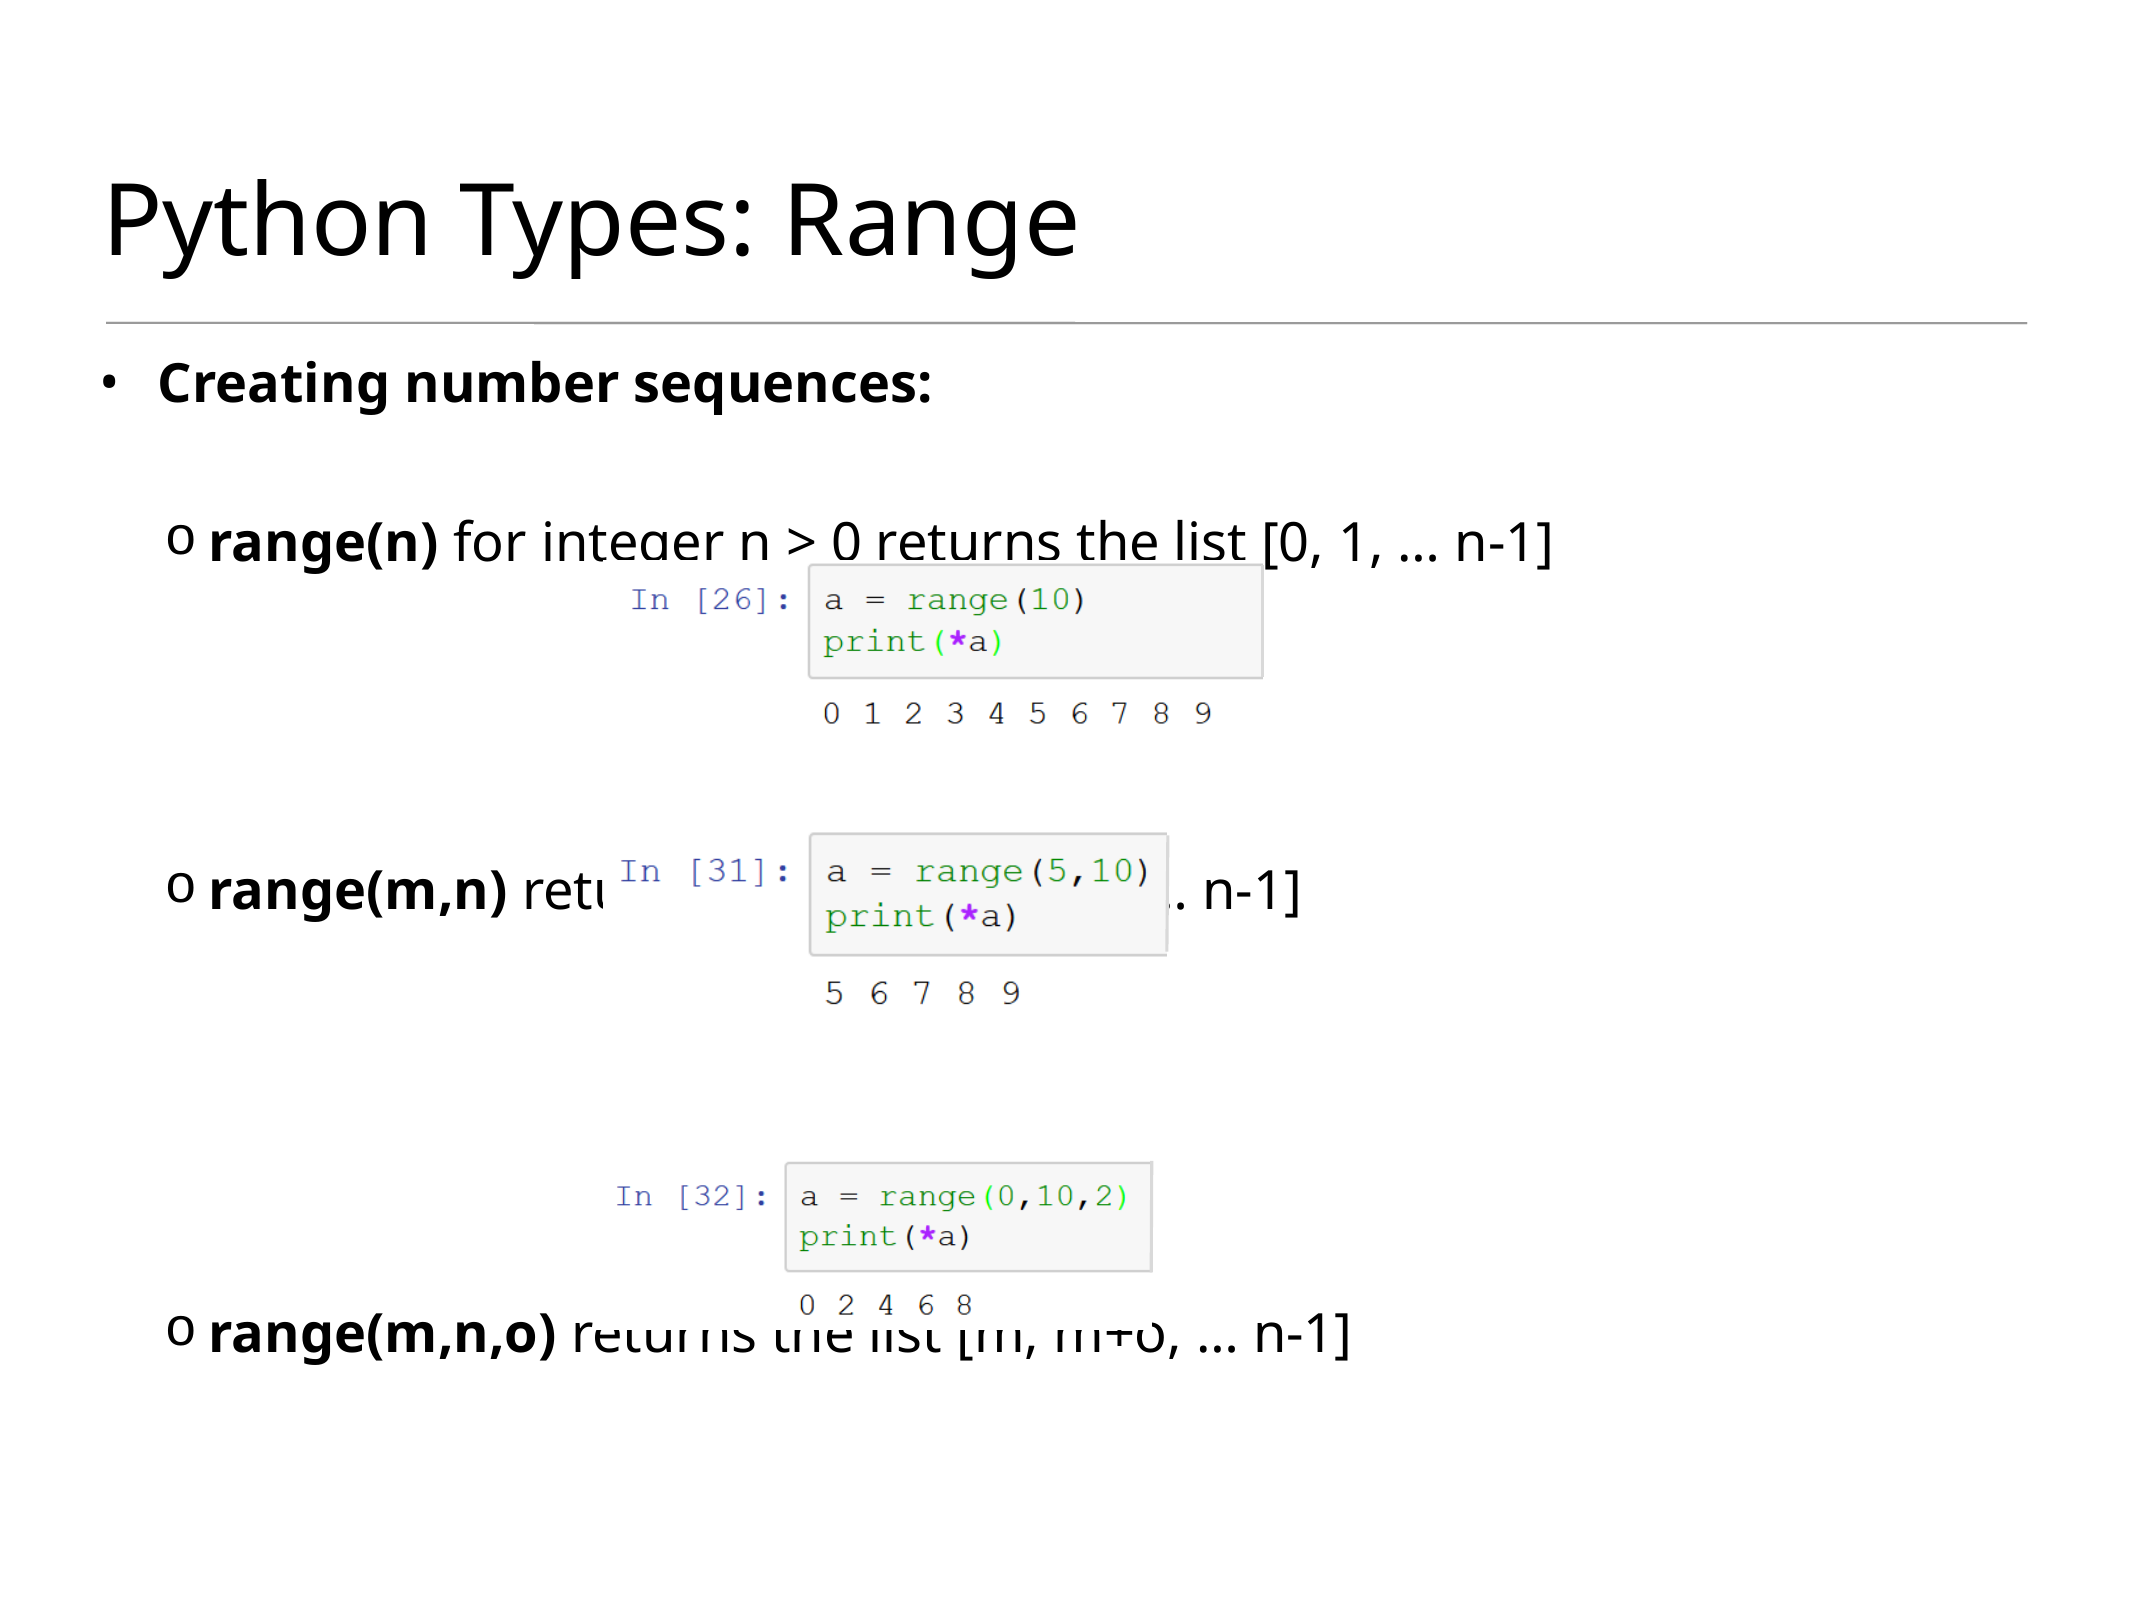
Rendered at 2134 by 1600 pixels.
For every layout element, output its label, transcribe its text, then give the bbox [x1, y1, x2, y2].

list Creating number sequences: range(n) for integer n > 0 returns the list [0, 1, … n-1] range(m,n) returns the list [m, m+1, … n-1] range(m,n,o) returns the list [m, m+o, … n-1] [91, 339, 2038, 1600]
picture [603, 560, 1263, 748]
title Python Types: Range [93, 0, 2041, 284]
picture [603, 826, 1168, 1024]
picture [595, 1156, 1152, 1330]
